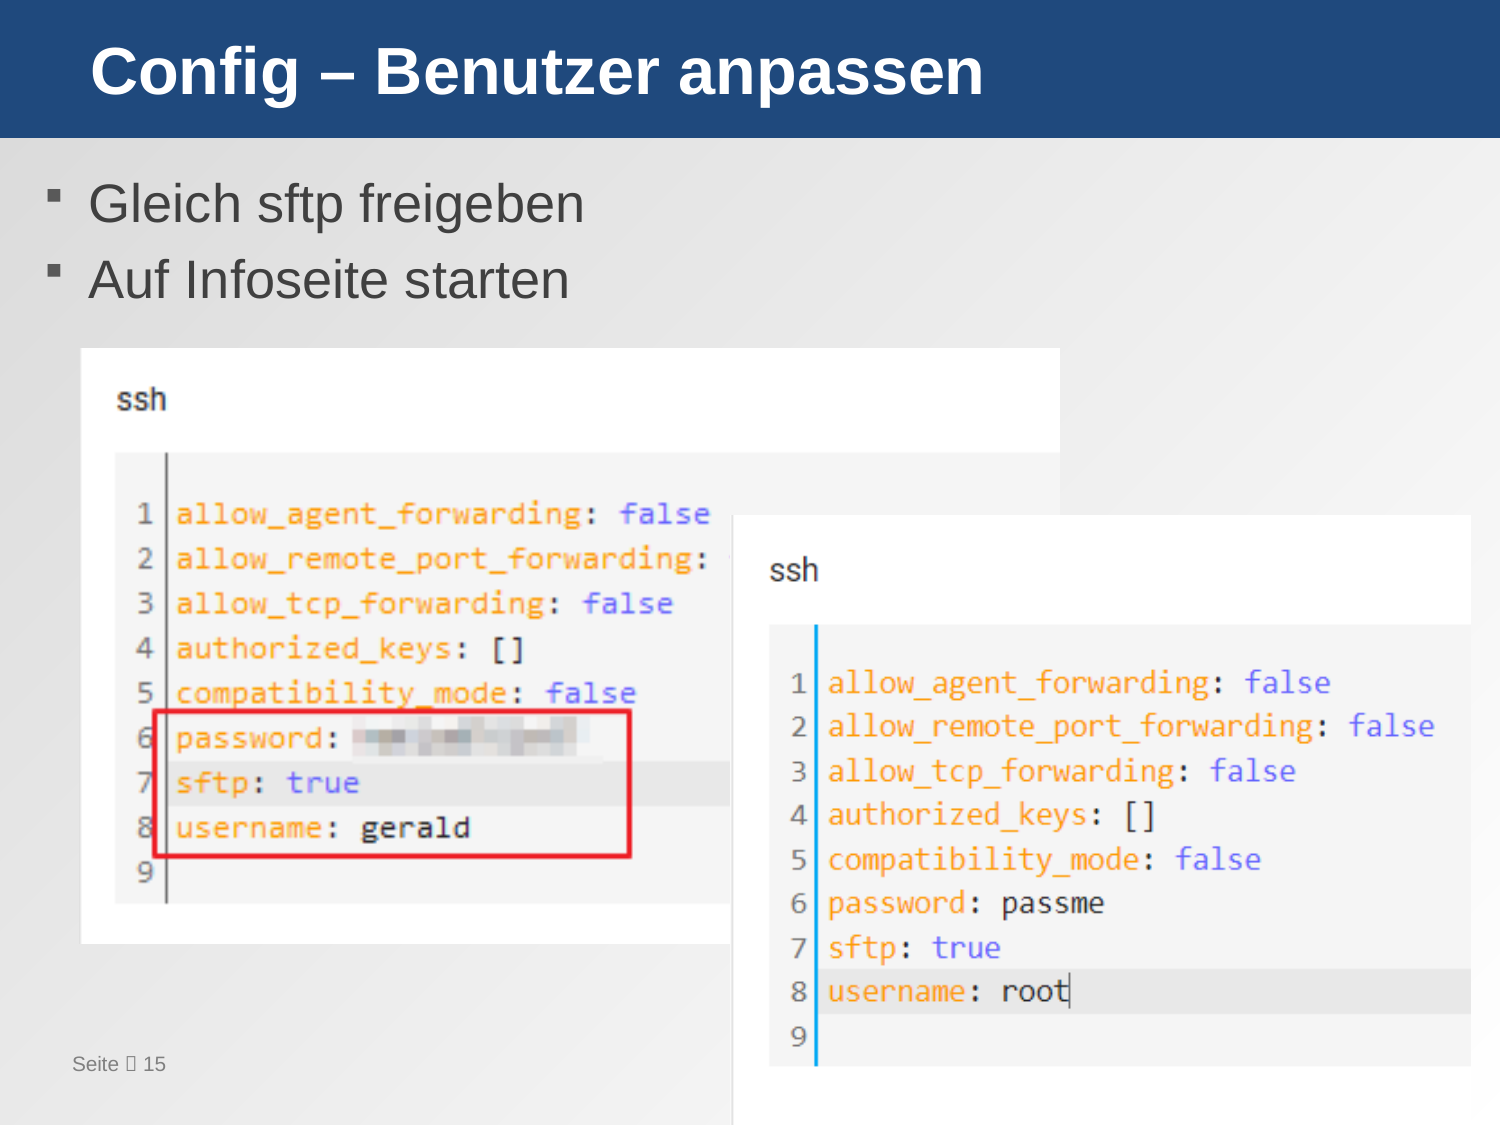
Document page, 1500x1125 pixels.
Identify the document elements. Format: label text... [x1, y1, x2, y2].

title Config – Benutzer anpassen [75, 20, 1425, 208]
picture [79, 348, 1471, 1125]
list Gleich sftp freigeben Auf Infoseite starten [29, 160, 1376, 917]
